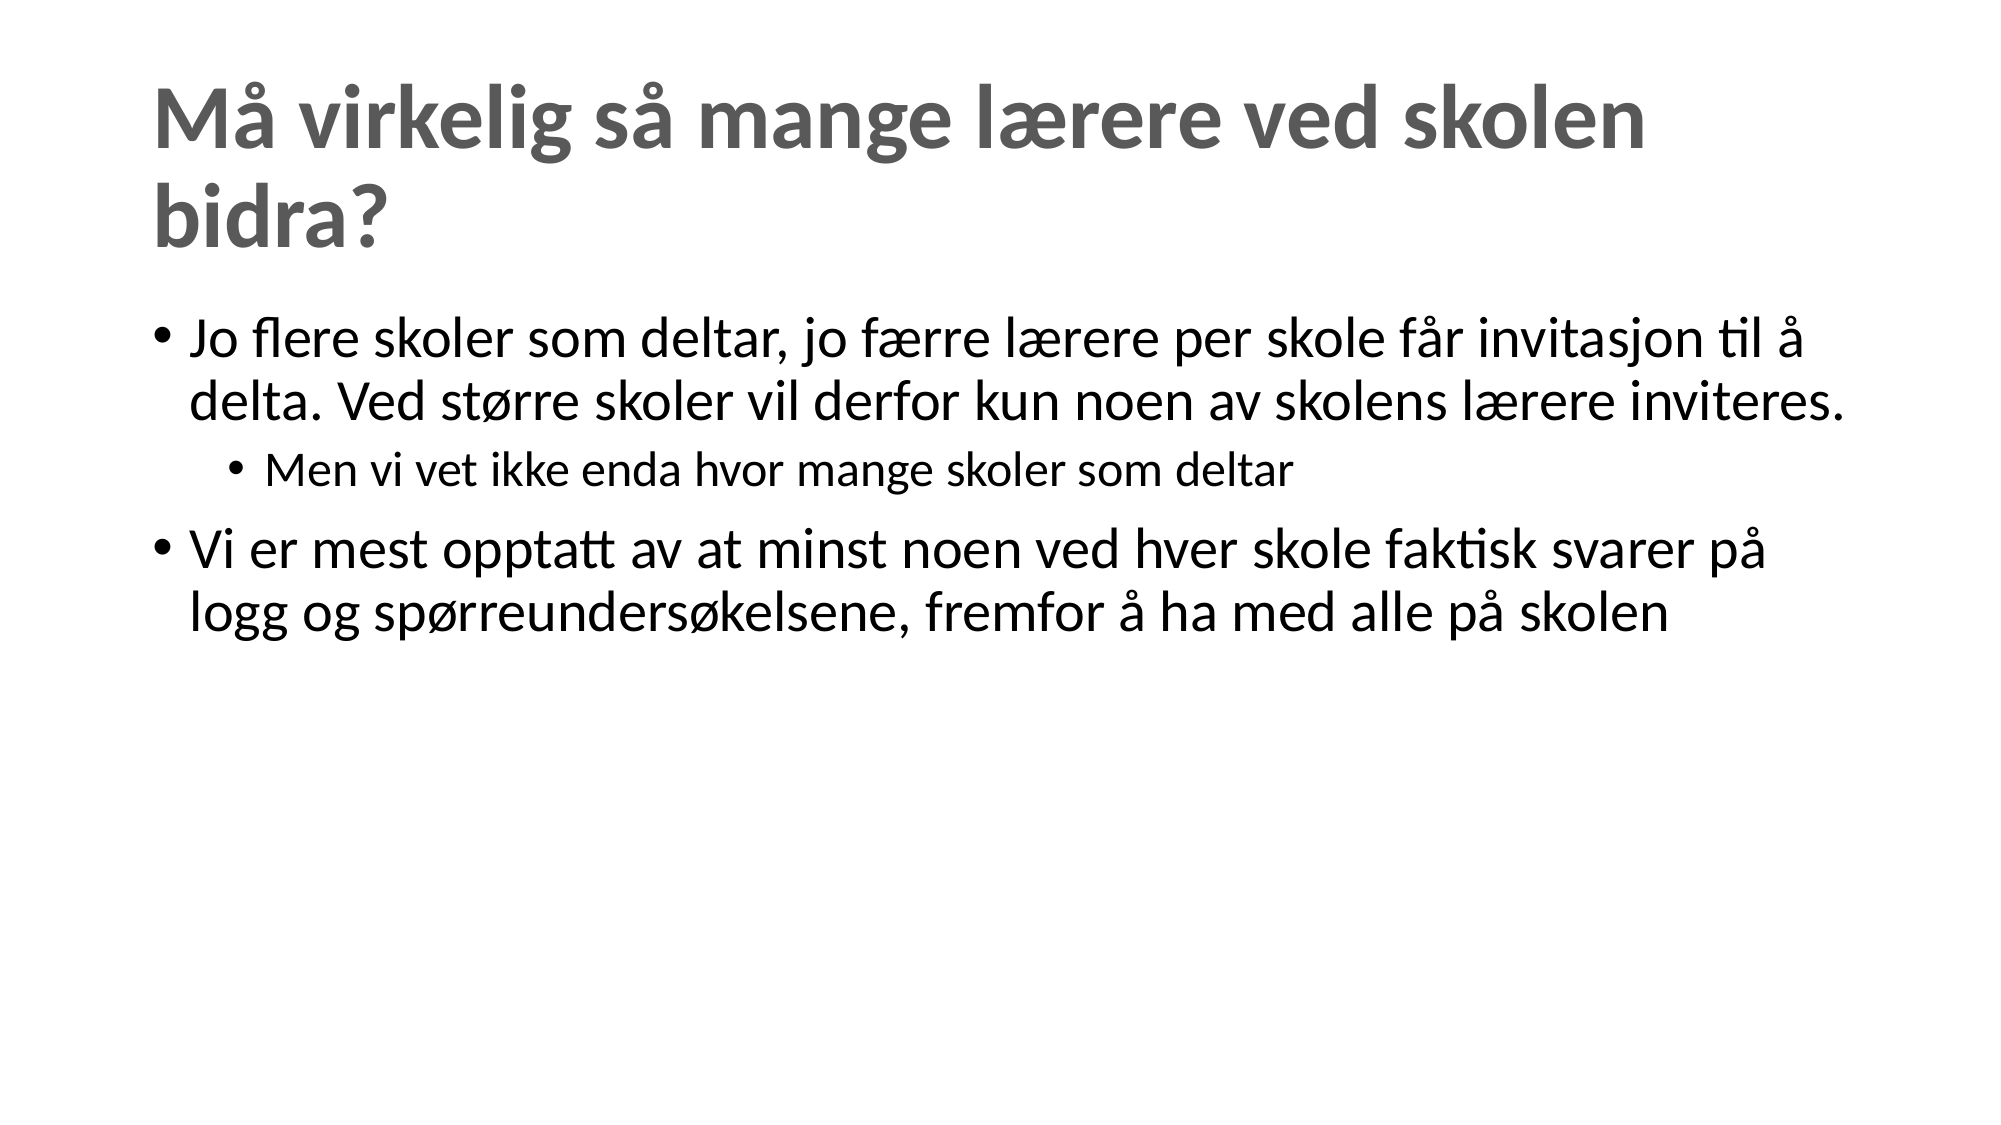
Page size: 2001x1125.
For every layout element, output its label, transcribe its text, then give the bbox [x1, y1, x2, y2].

title Må virkelig så mange lærere ved skolen bidra? [137, 59, 1863, 278]
list Jo flere skoler som deltar, jo færre lærere per skole får invitasjon til å delta. Ved større skoler vil derfor kun noen av skolens lærere inviteres. Men vi vet ikke enda hvor mange skoler som deltar Vi er mest opptatt av at minst noen ved hver skole faktisk svarer på logg og spørreundersøkelsene, fremfor å ha med alle på skolen [137, 299, 1863, 1014]
